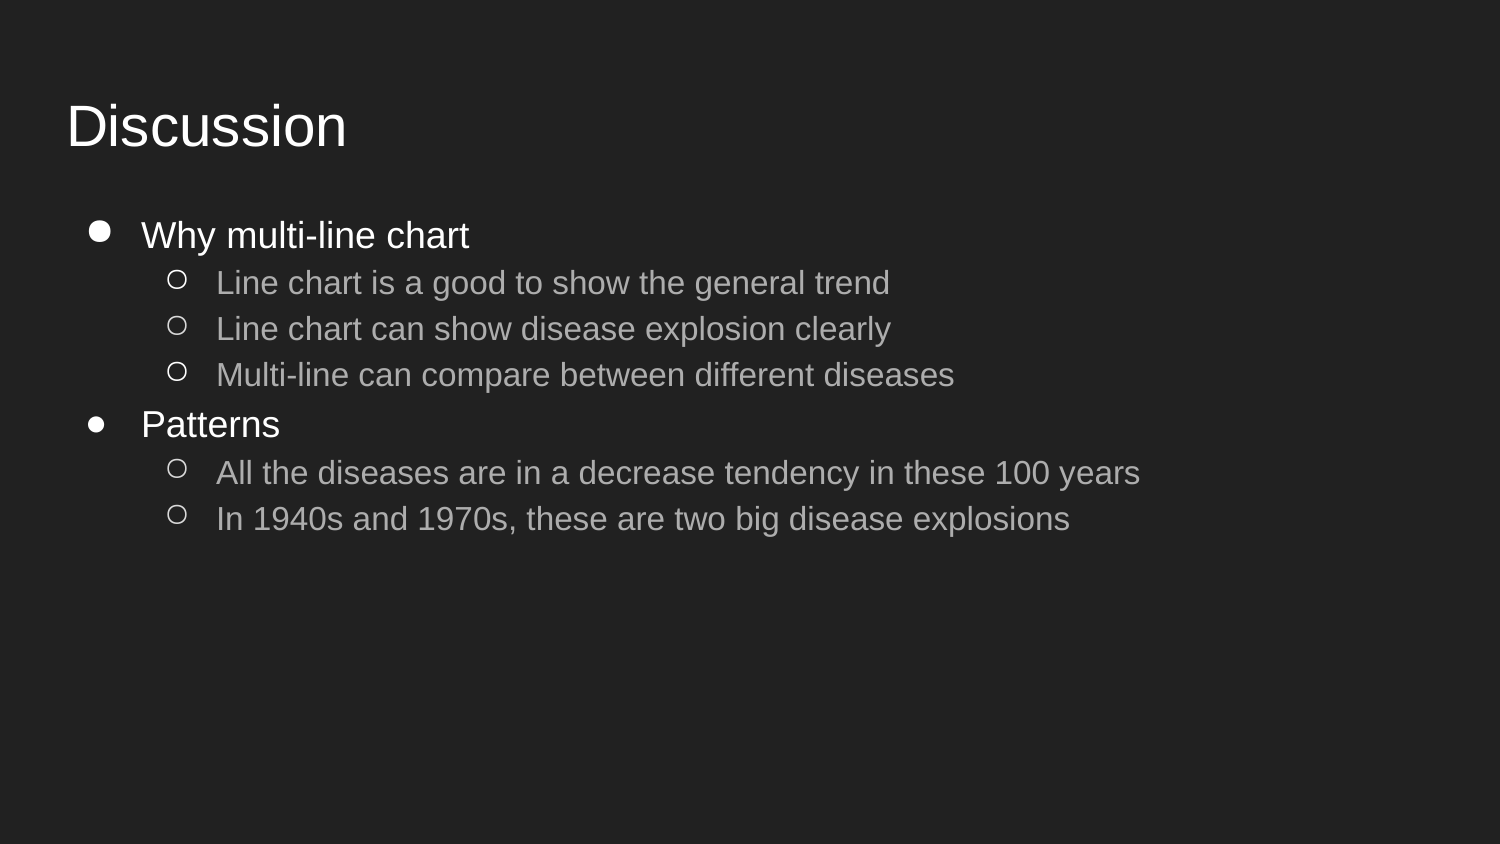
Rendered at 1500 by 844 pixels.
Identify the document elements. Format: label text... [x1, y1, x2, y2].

list Why multi-line chart Line chart is a good to show the general trend Line chart can show disease explosion clearly Multi-line can compare between different diseases Patterns All the diseases are in a decrease tendency in these 100 years In 1940s and 1970s, these are two big disease explosions [51, 189, 1449, 750]
title Discussion [51, 72, 1449, 167]
